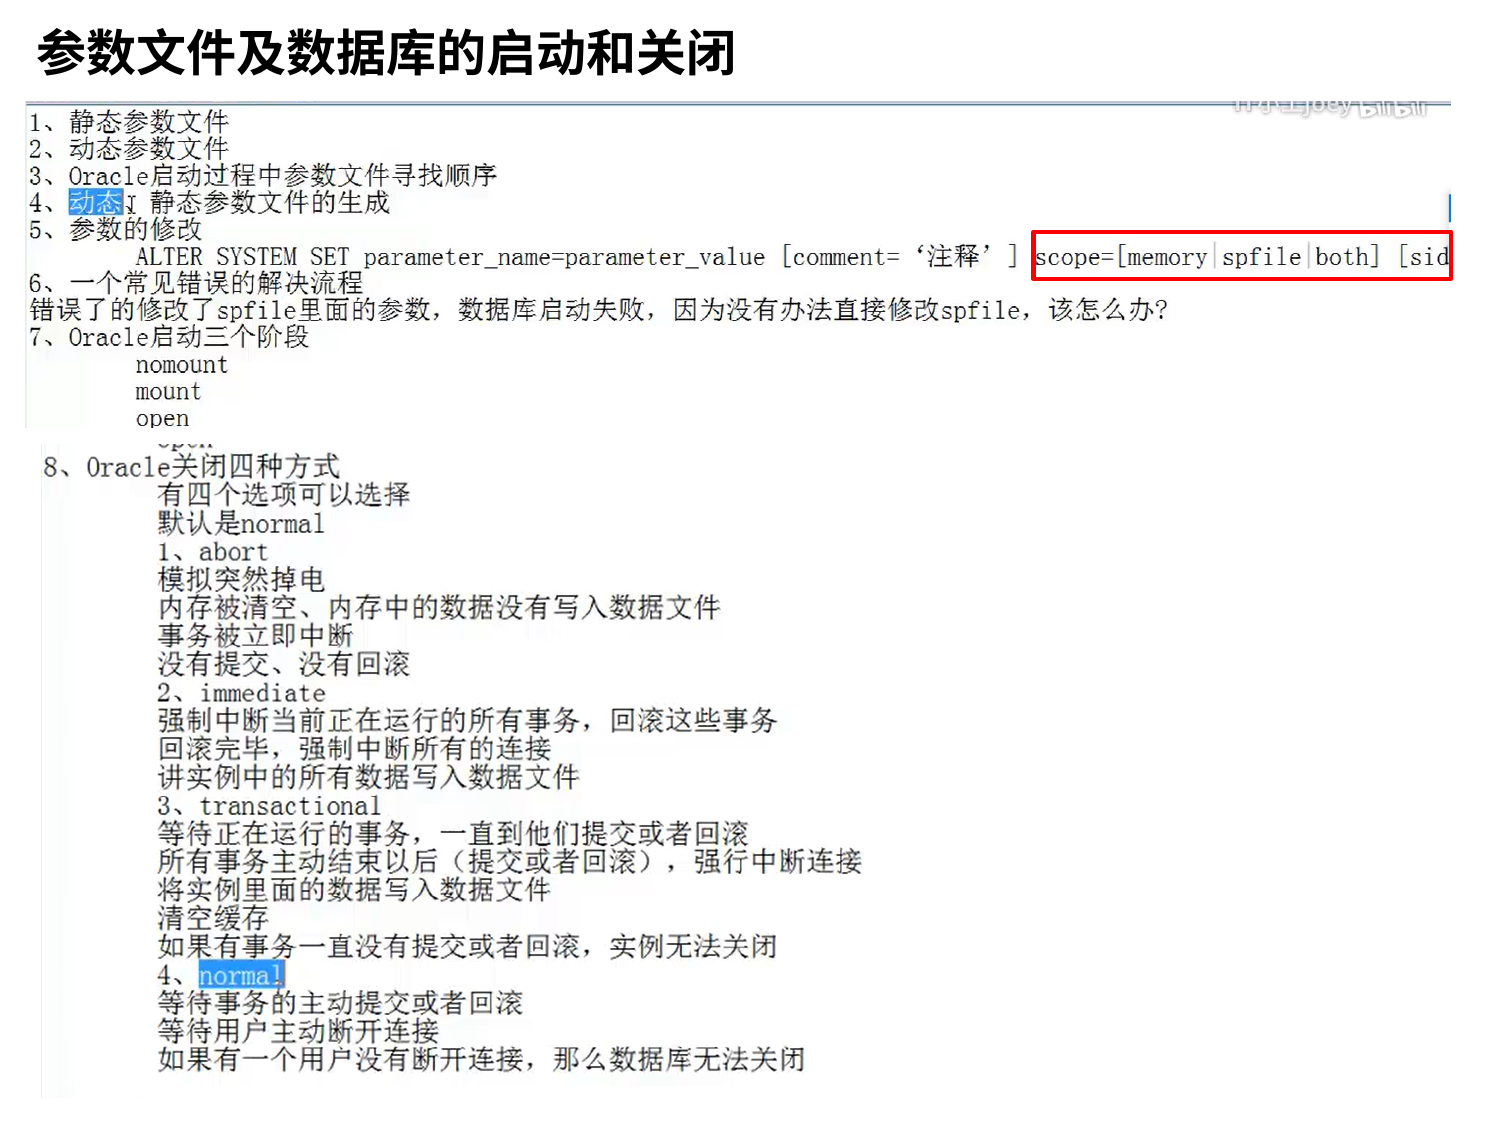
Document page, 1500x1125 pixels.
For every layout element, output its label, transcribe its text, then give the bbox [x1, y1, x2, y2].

text_box 参数文件及数据库的启动和关闭 [21, 14, 911, 89]
picture [41, 444, 941, 1099]
picture [25, 101, 1452, 428]
